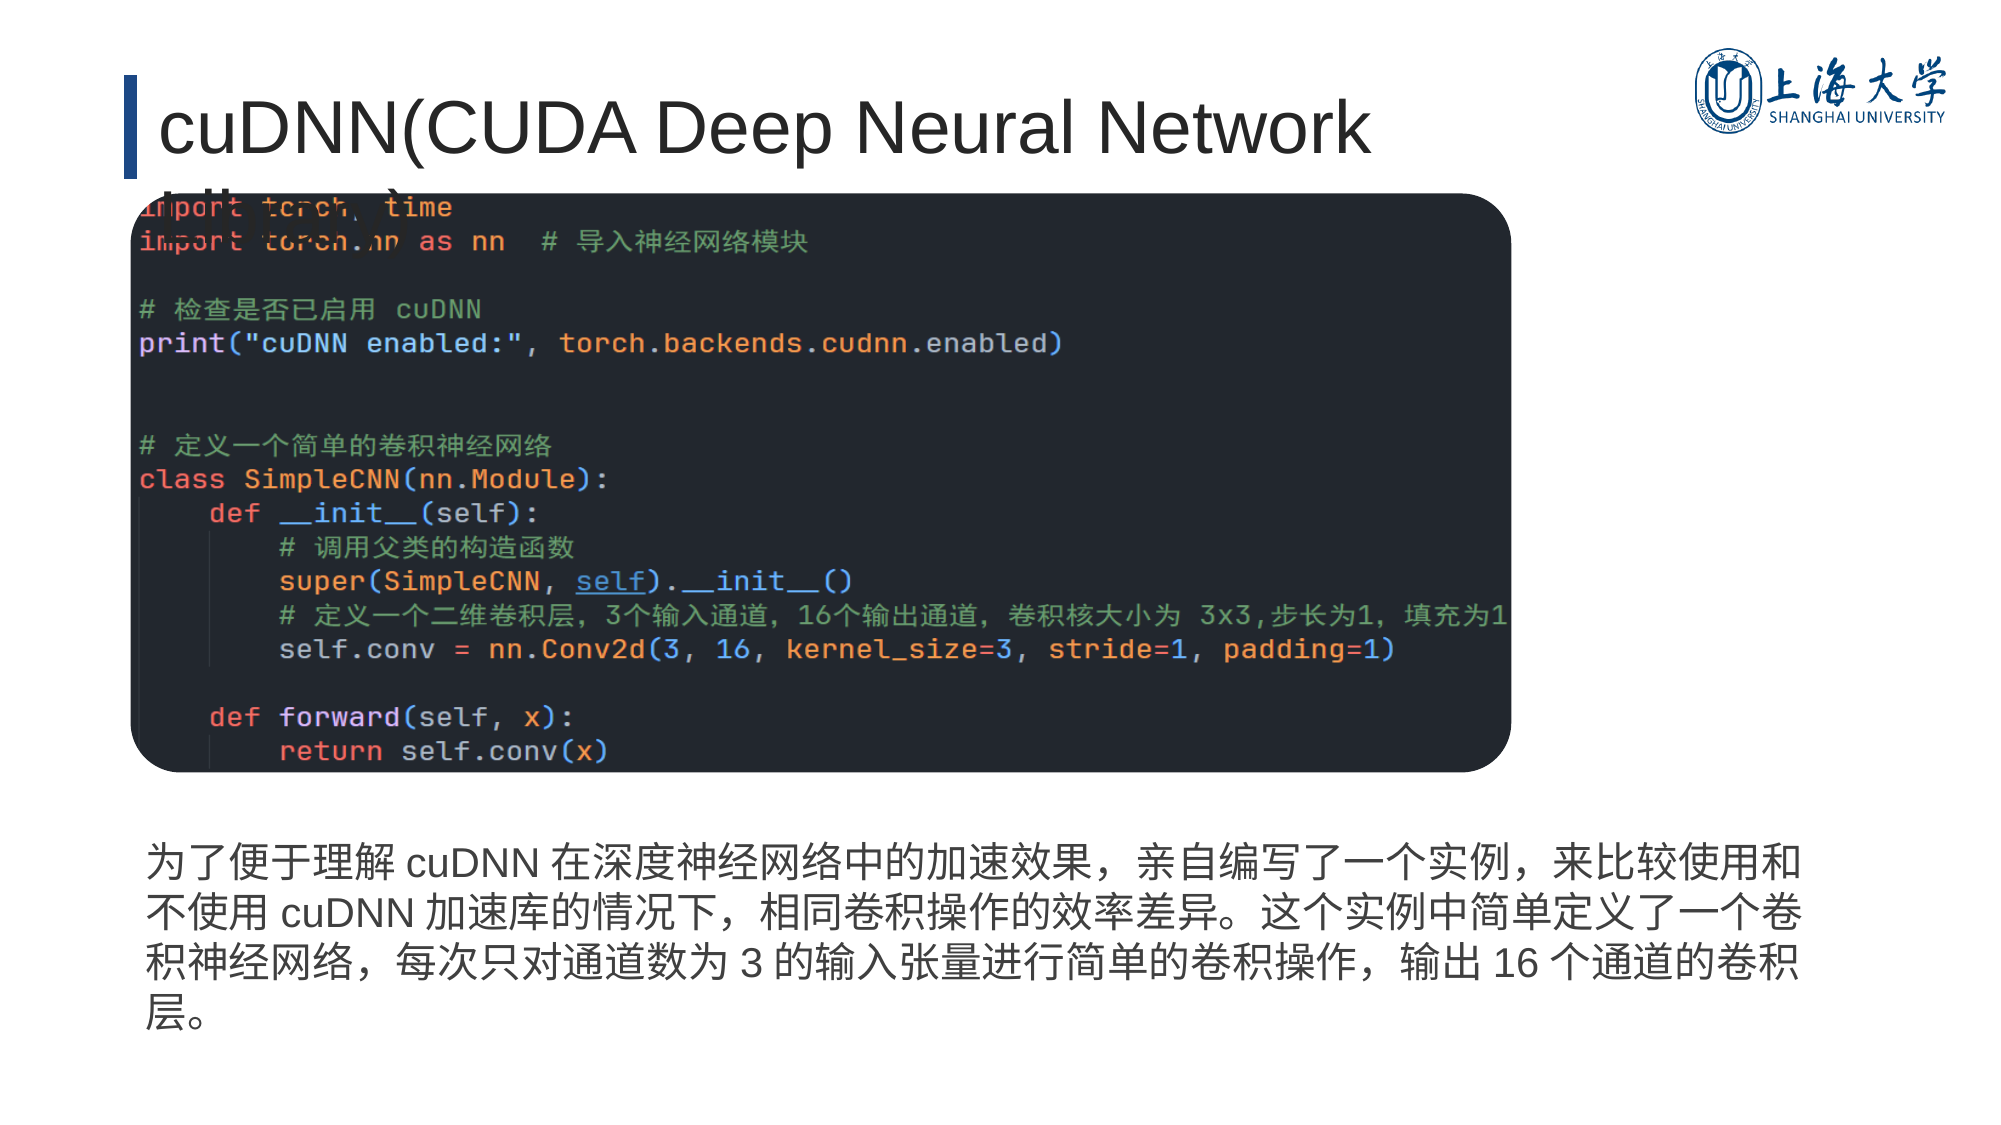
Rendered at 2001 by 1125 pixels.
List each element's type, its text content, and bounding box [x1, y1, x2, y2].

text_box cuDNN(CUDA Deep Neural Network Library) [143, 70, 1652, 266]
picture [1695, 48, 1946, 154]
text_box 为了便于理解cuDNN在深度神经网络中的加速效果，亲自编写了一个实例，来比较使用和不使用cuDNN加速库的情况下，相同卷积操作的效率差异。这个实例中简单定义了一个卷积神经网络，每次只对通道数为3的输入张量进行简单的卷积操作，输出16个通道的卷积层。 [130, 828, 1841, 1043]
picture [130, 193, 1512, 773]
